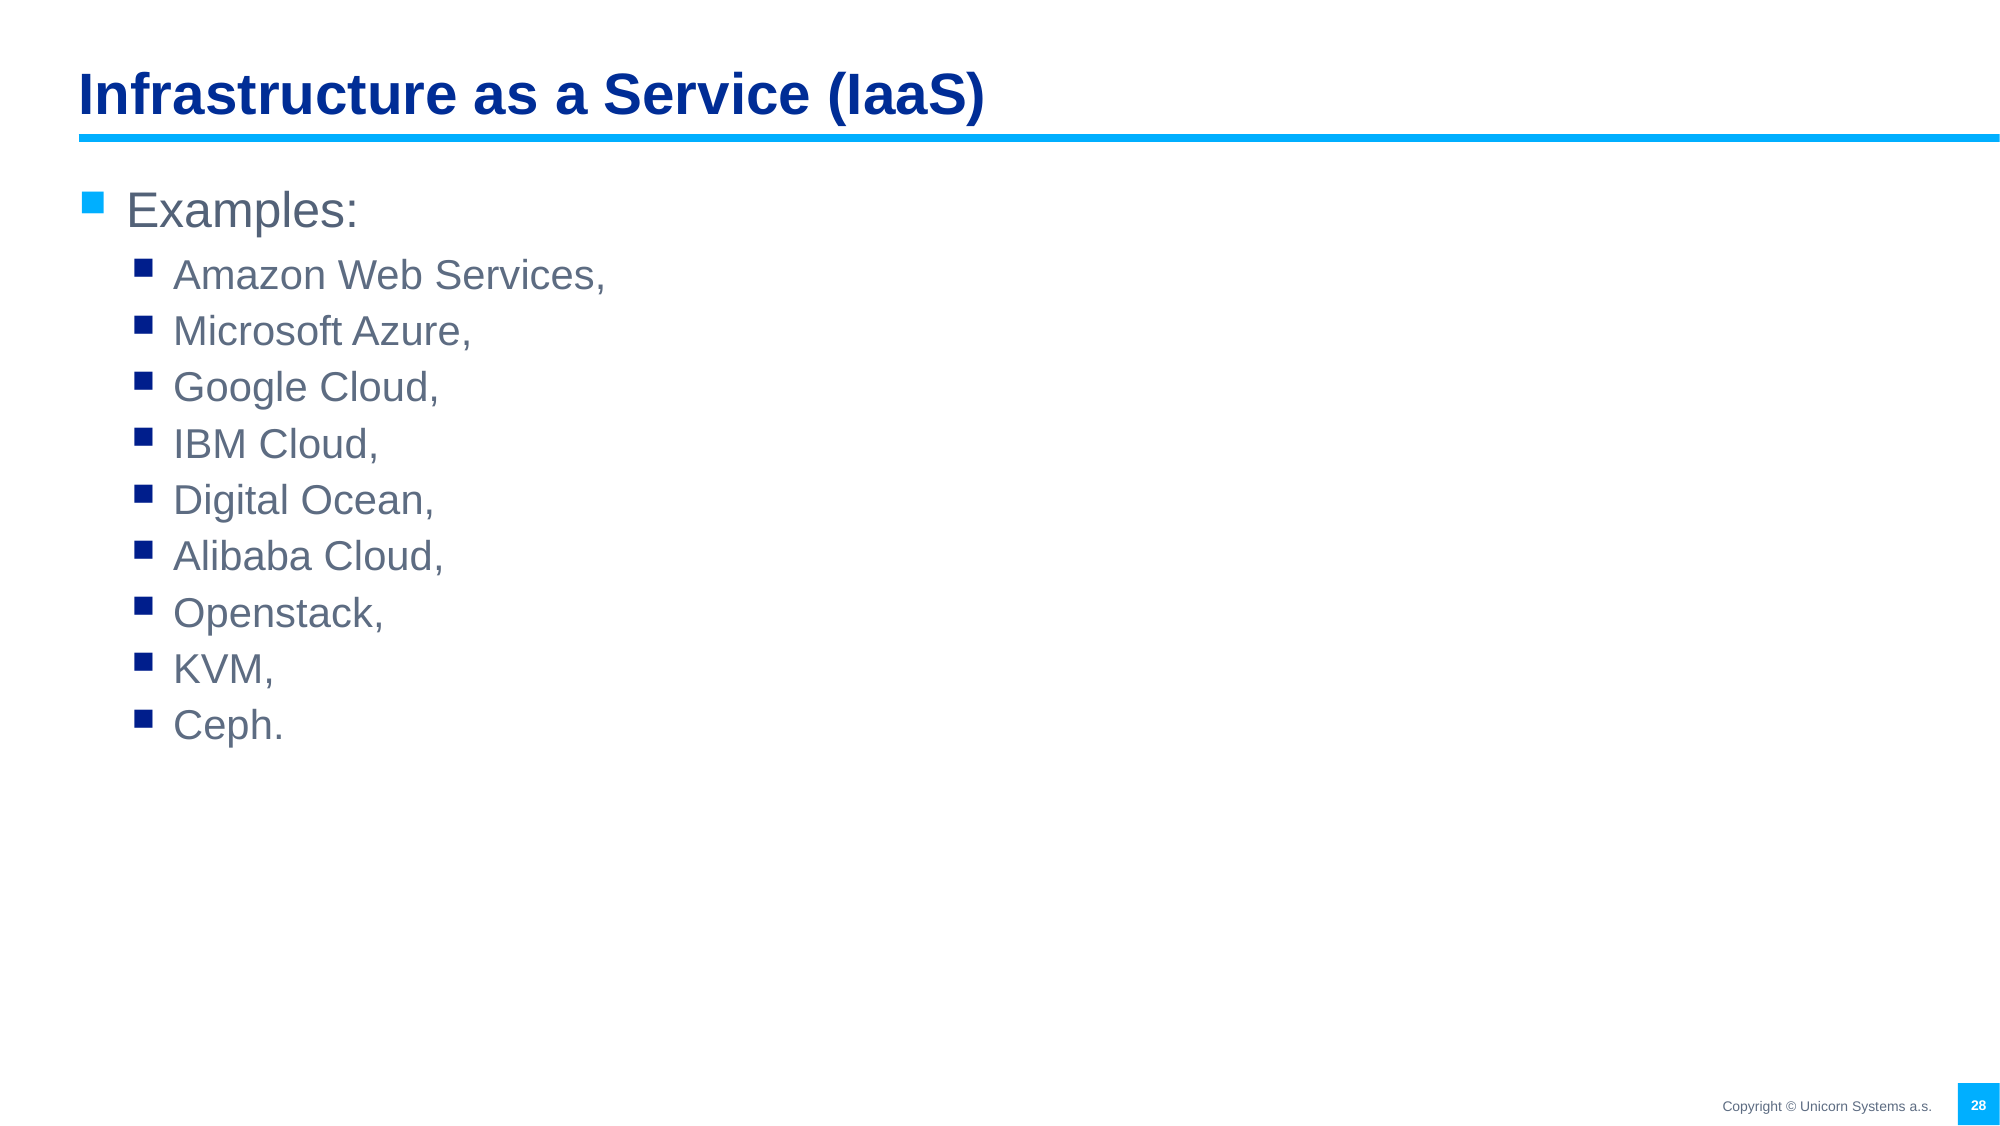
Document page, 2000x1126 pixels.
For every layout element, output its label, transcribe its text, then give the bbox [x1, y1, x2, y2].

title Infrastructure as a Service (IaaS) [78, 0, 1921, 134]
footer Copyright © Unicorn Systems a.s. [1273, 1076, 1948, 1126]
slide_number 28 [1945, 1074, 2000, 1126]
list Examples: Amazon Web Services, Microsoft Azure, Google Cloud, IBM Cloud, Digital Ocean, Alibaba Cloud, Openstack, KVM, Ceph. [78, 177, 1921, 1076]
